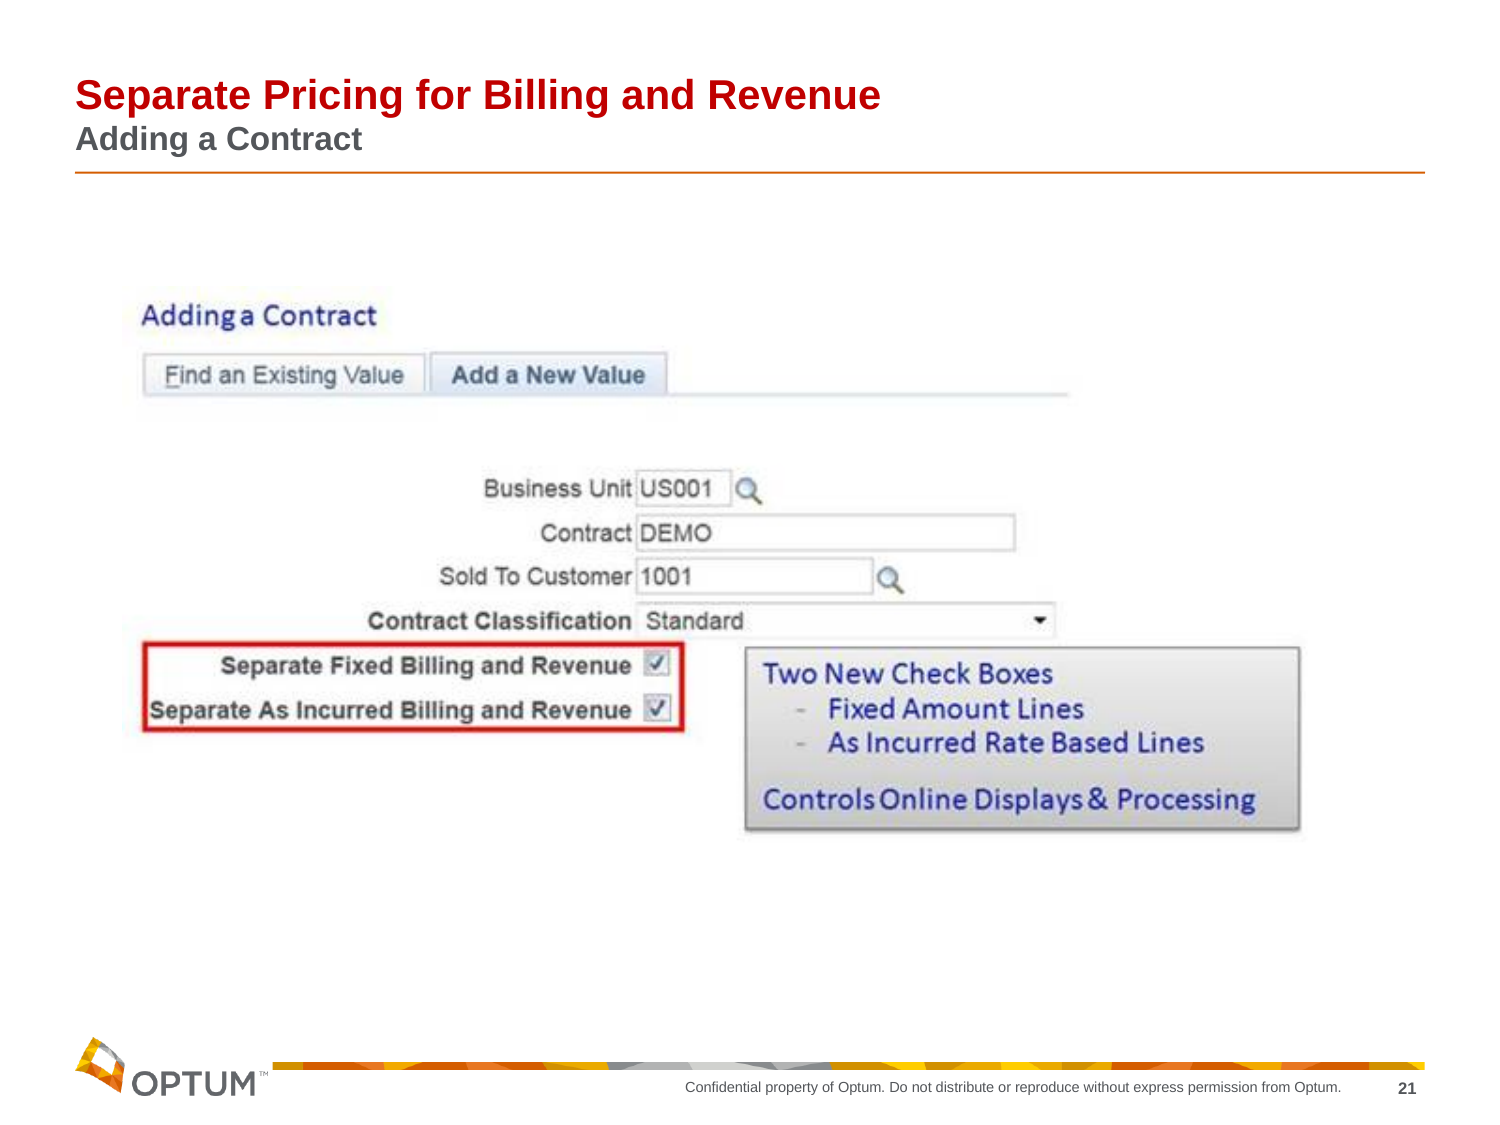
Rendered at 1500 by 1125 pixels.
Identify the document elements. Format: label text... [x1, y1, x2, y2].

picture [273, 1062, 1425, 1070]
title Separate Pricing for Billing and Revenue Adding a Contract [75, 31, 1425, 158]
picture [75, 1037, 268, 1096]
picture [121, 285, 1322, 848]
